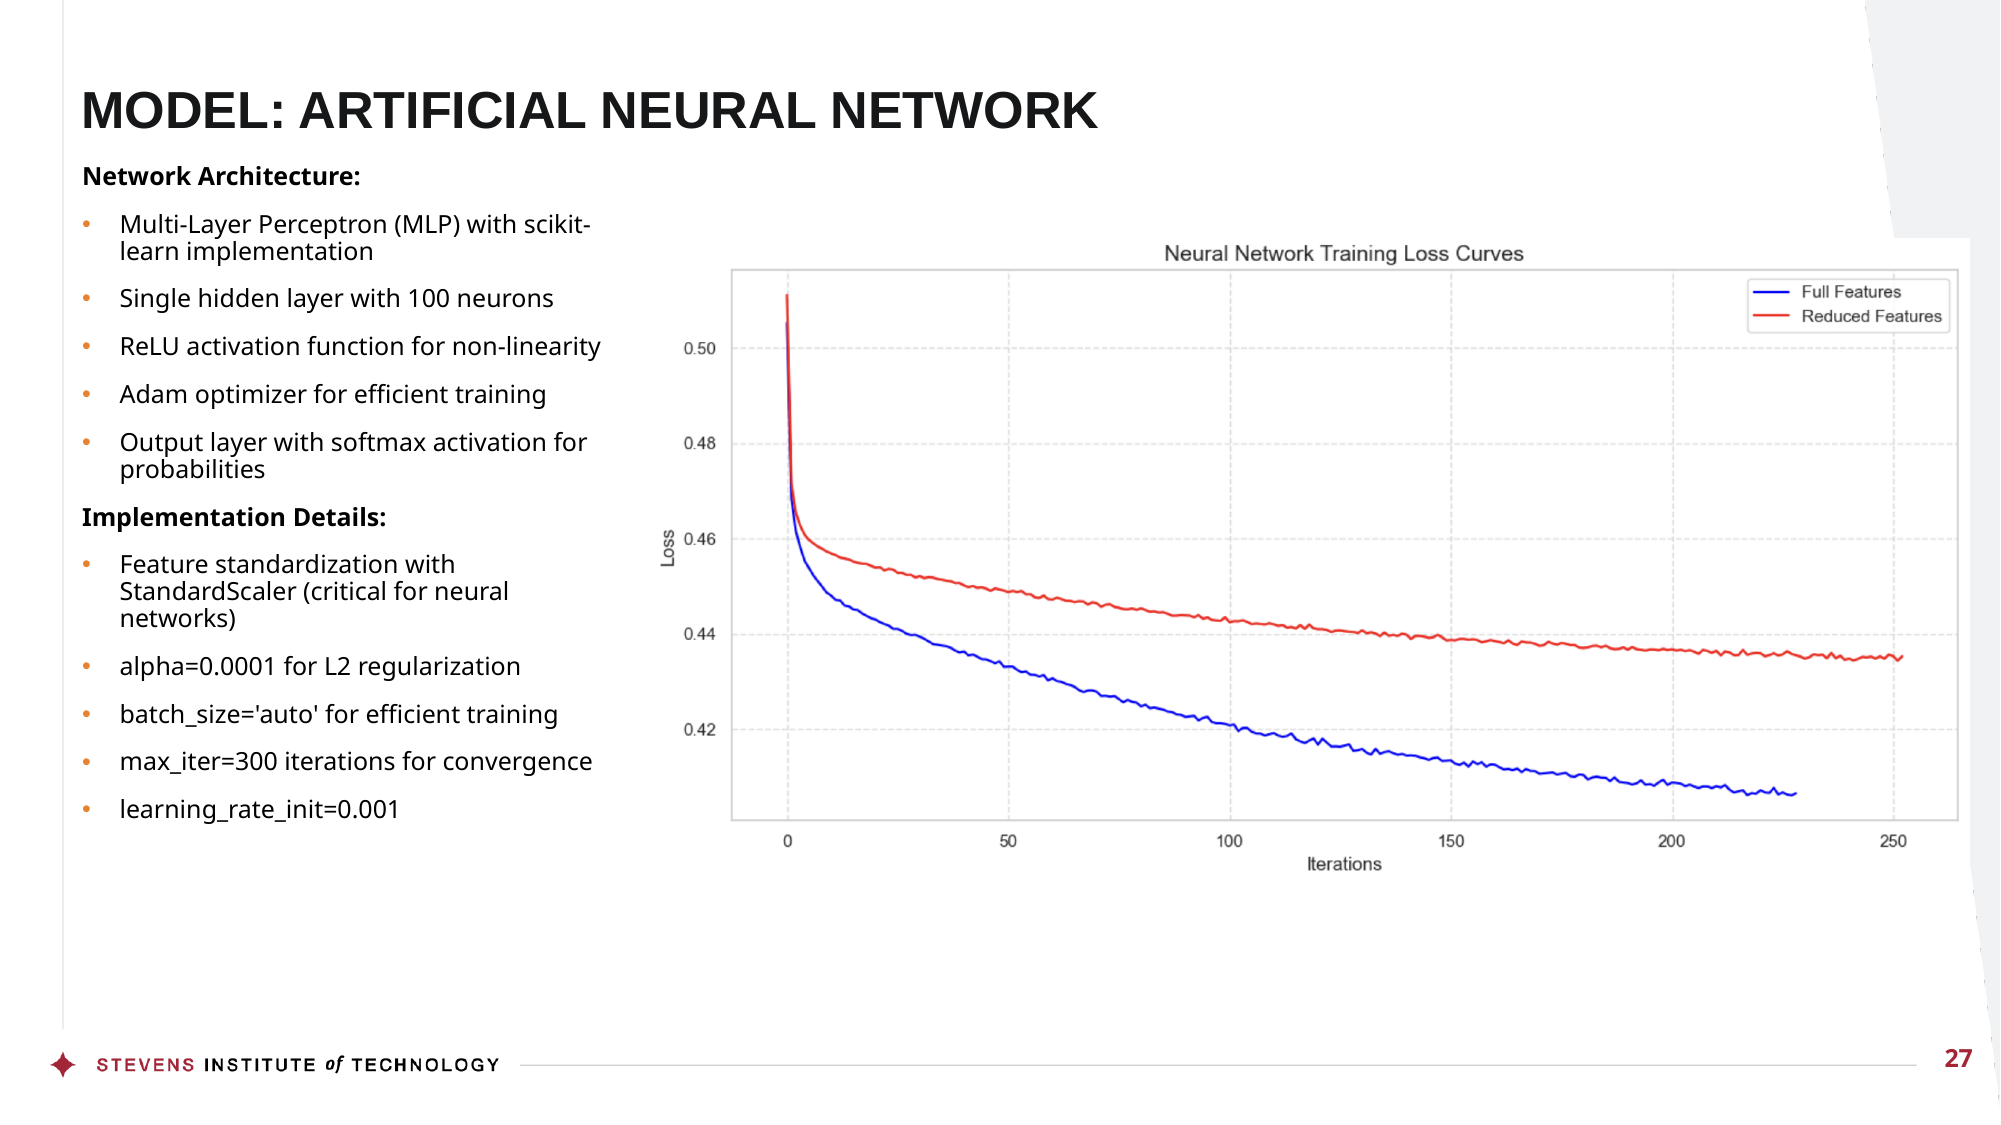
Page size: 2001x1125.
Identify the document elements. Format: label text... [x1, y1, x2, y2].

list Network Architecture: Multi-Layer Perceptron (MLP) with scikit-learn implementation Single hidden layer with 100 neurons ReLU activation function for non-linearity Adam optimizer for efficient training Output layer with softmax activation for probabilities Implementation Details: Feature standardization with StandardScaler (critical for neural networks) alpha=0.0001 for L2 regularization batch_size='auto' for efficient training max_iter=300 iterations for convergence learning_rate_init=0.001 [67, 156, 641, 1030]
slide_number 27 [1538, 1029, 1988, 1090]
picture [627, 238, 1970, 887]
title MODEL: ARTIFICIAL NEURAL NETWORK [66, 76, 1824, 294]
